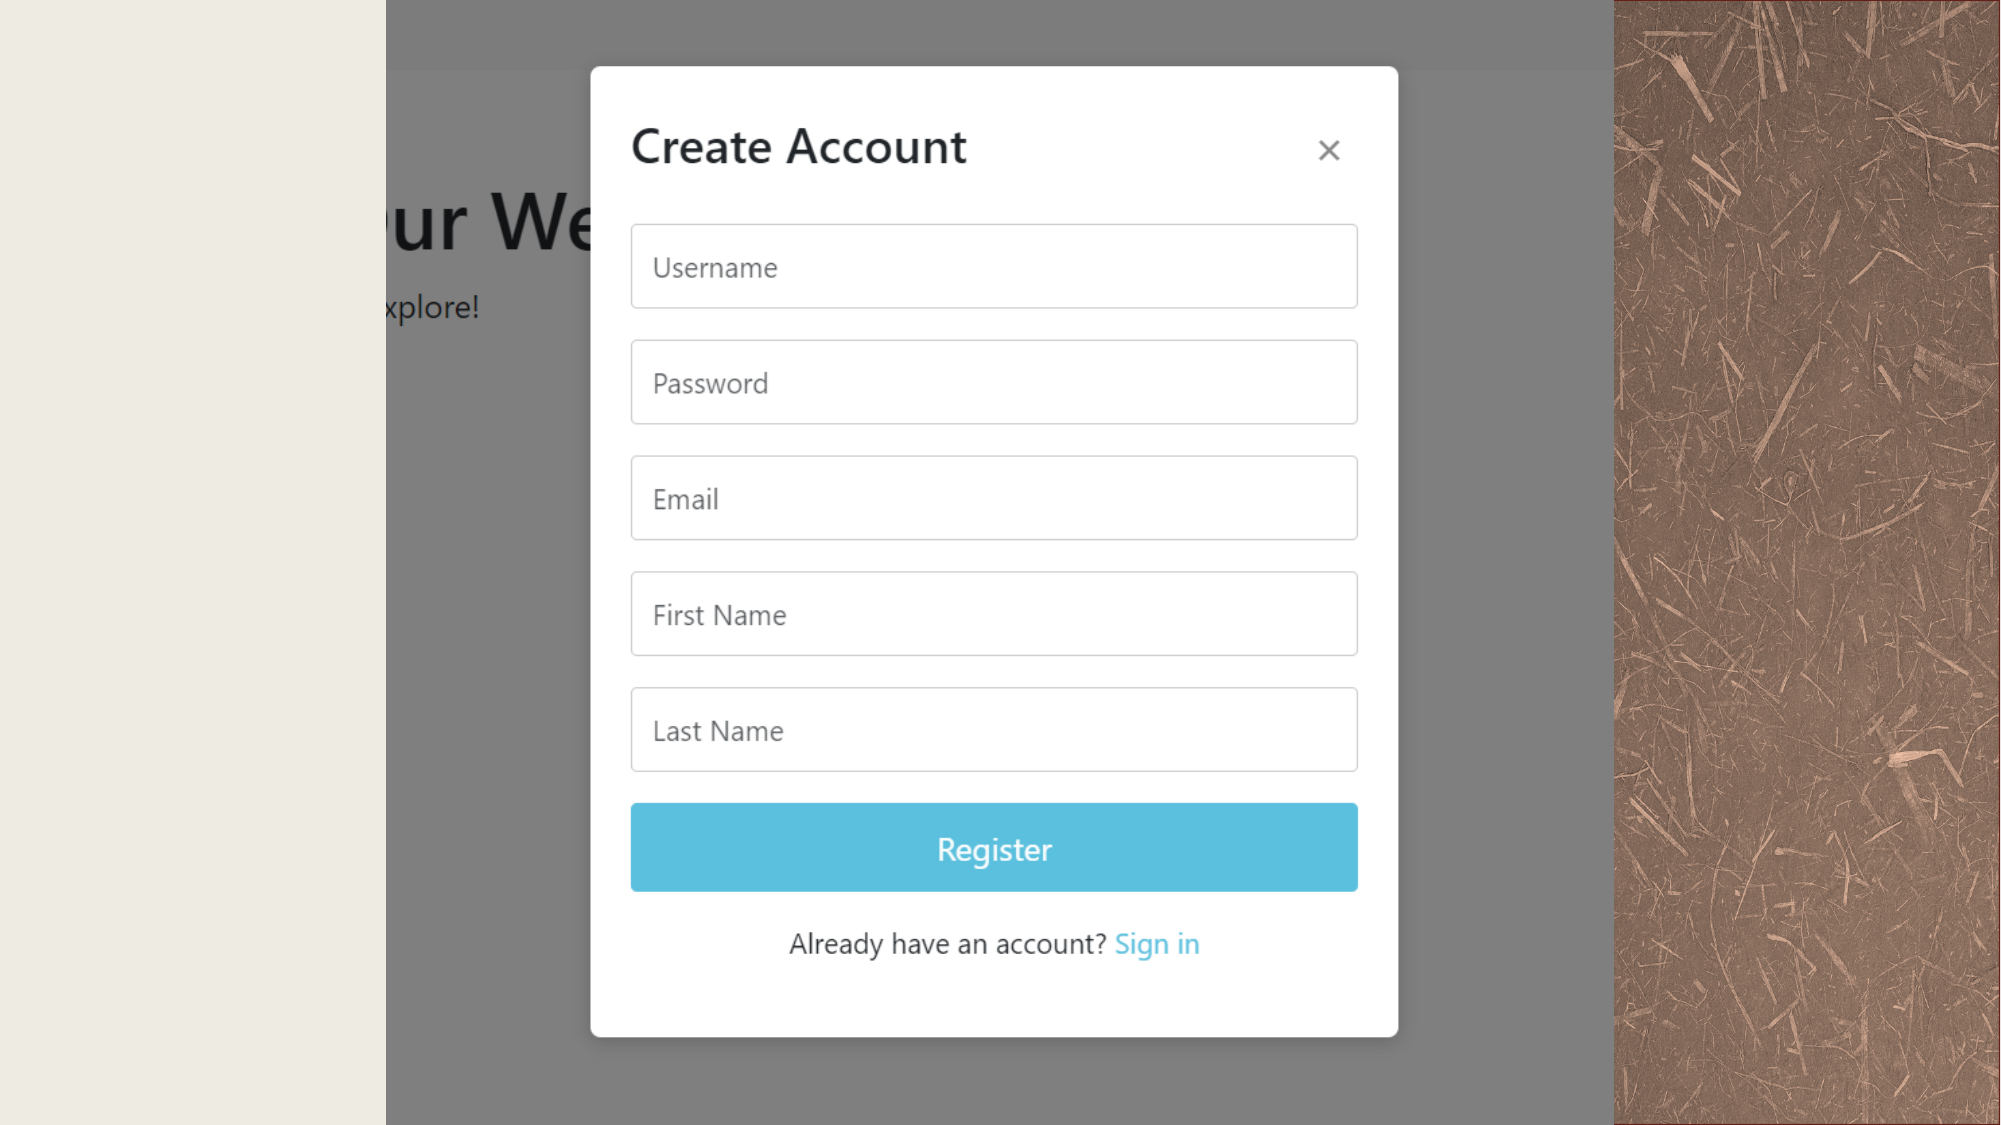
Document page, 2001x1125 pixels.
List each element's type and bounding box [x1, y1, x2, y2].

picture [385, 0, 1614, 1125]
